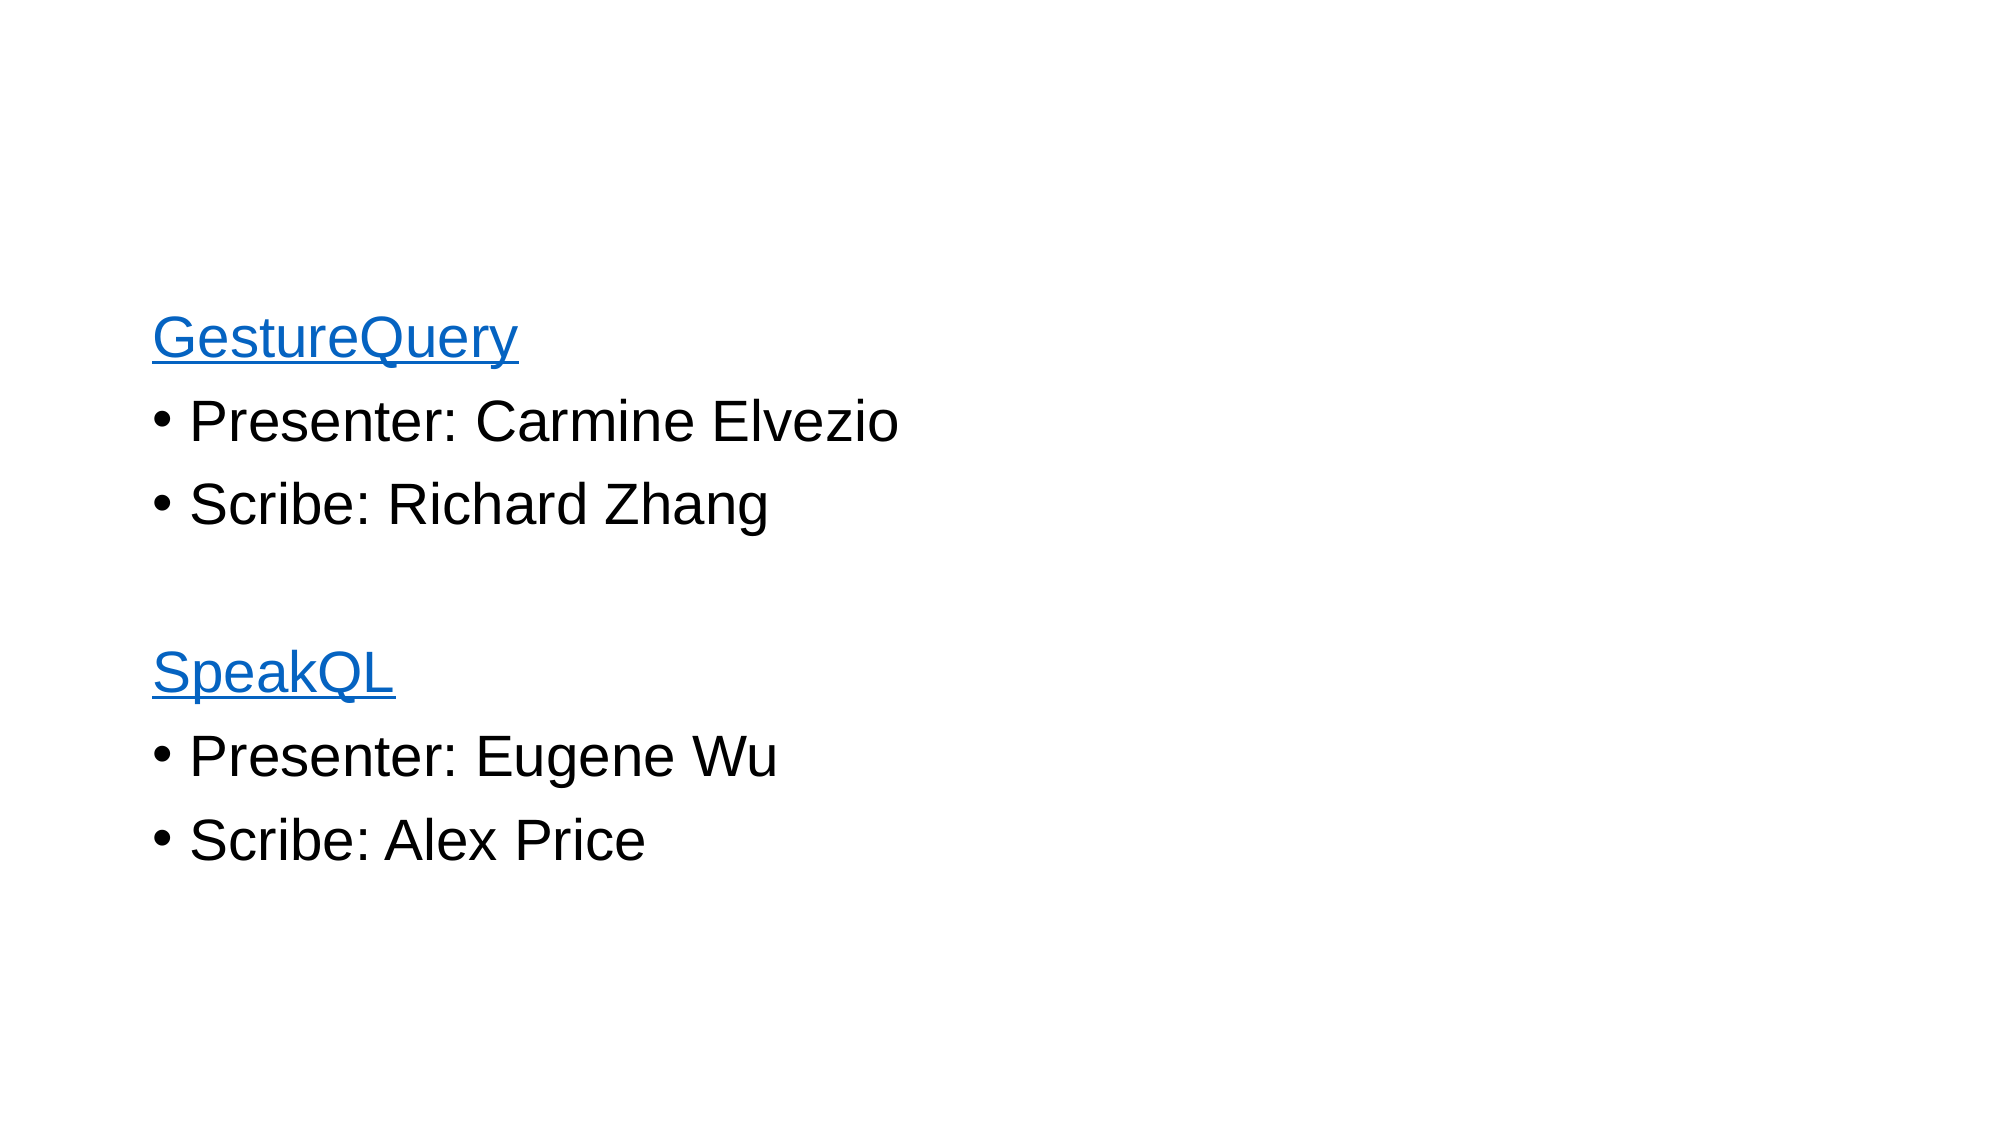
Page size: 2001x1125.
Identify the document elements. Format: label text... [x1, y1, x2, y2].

list GestureQuery Presenter: Carmine Elvezio Scribe: Richard Zhang SpeakQL Presenter: Eugene Wu Scribe: Alex Price [137, 299, 1863, 1014]
